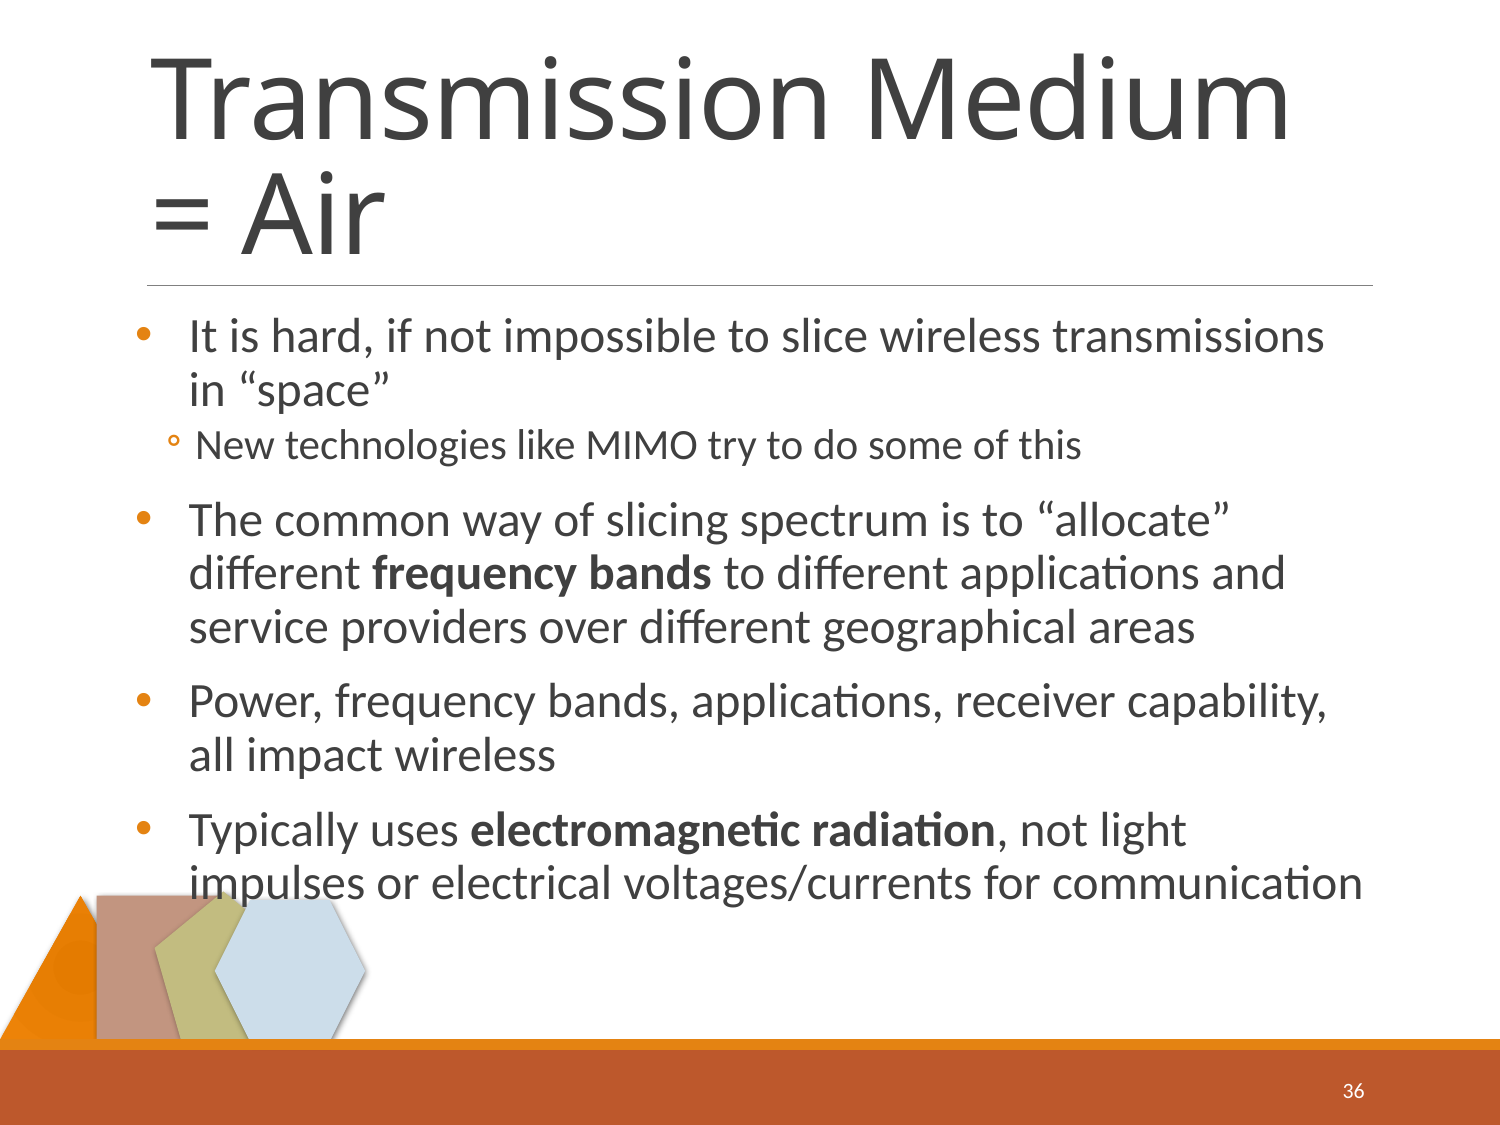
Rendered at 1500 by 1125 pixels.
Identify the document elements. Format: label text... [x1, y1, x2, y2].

title Transmission Medium = Air [135, 47, 1373, 285]
list It is hard, if not impossible to slice wireless transmissions in “space” New technologies like MIMO try to do some of this The common way of slicing spectrum is to “allocate” different frequency bands to different applications and service providers over different geographical areas Power, frequency bands, applications, receiver capability, all impact wireless Typically uses electromagnetic radiation, not light impulses or electrical voltages/currents for communication [135, 302, 1373, 963]
slide_number 36 [1218, 1059, 1380, 1120]
